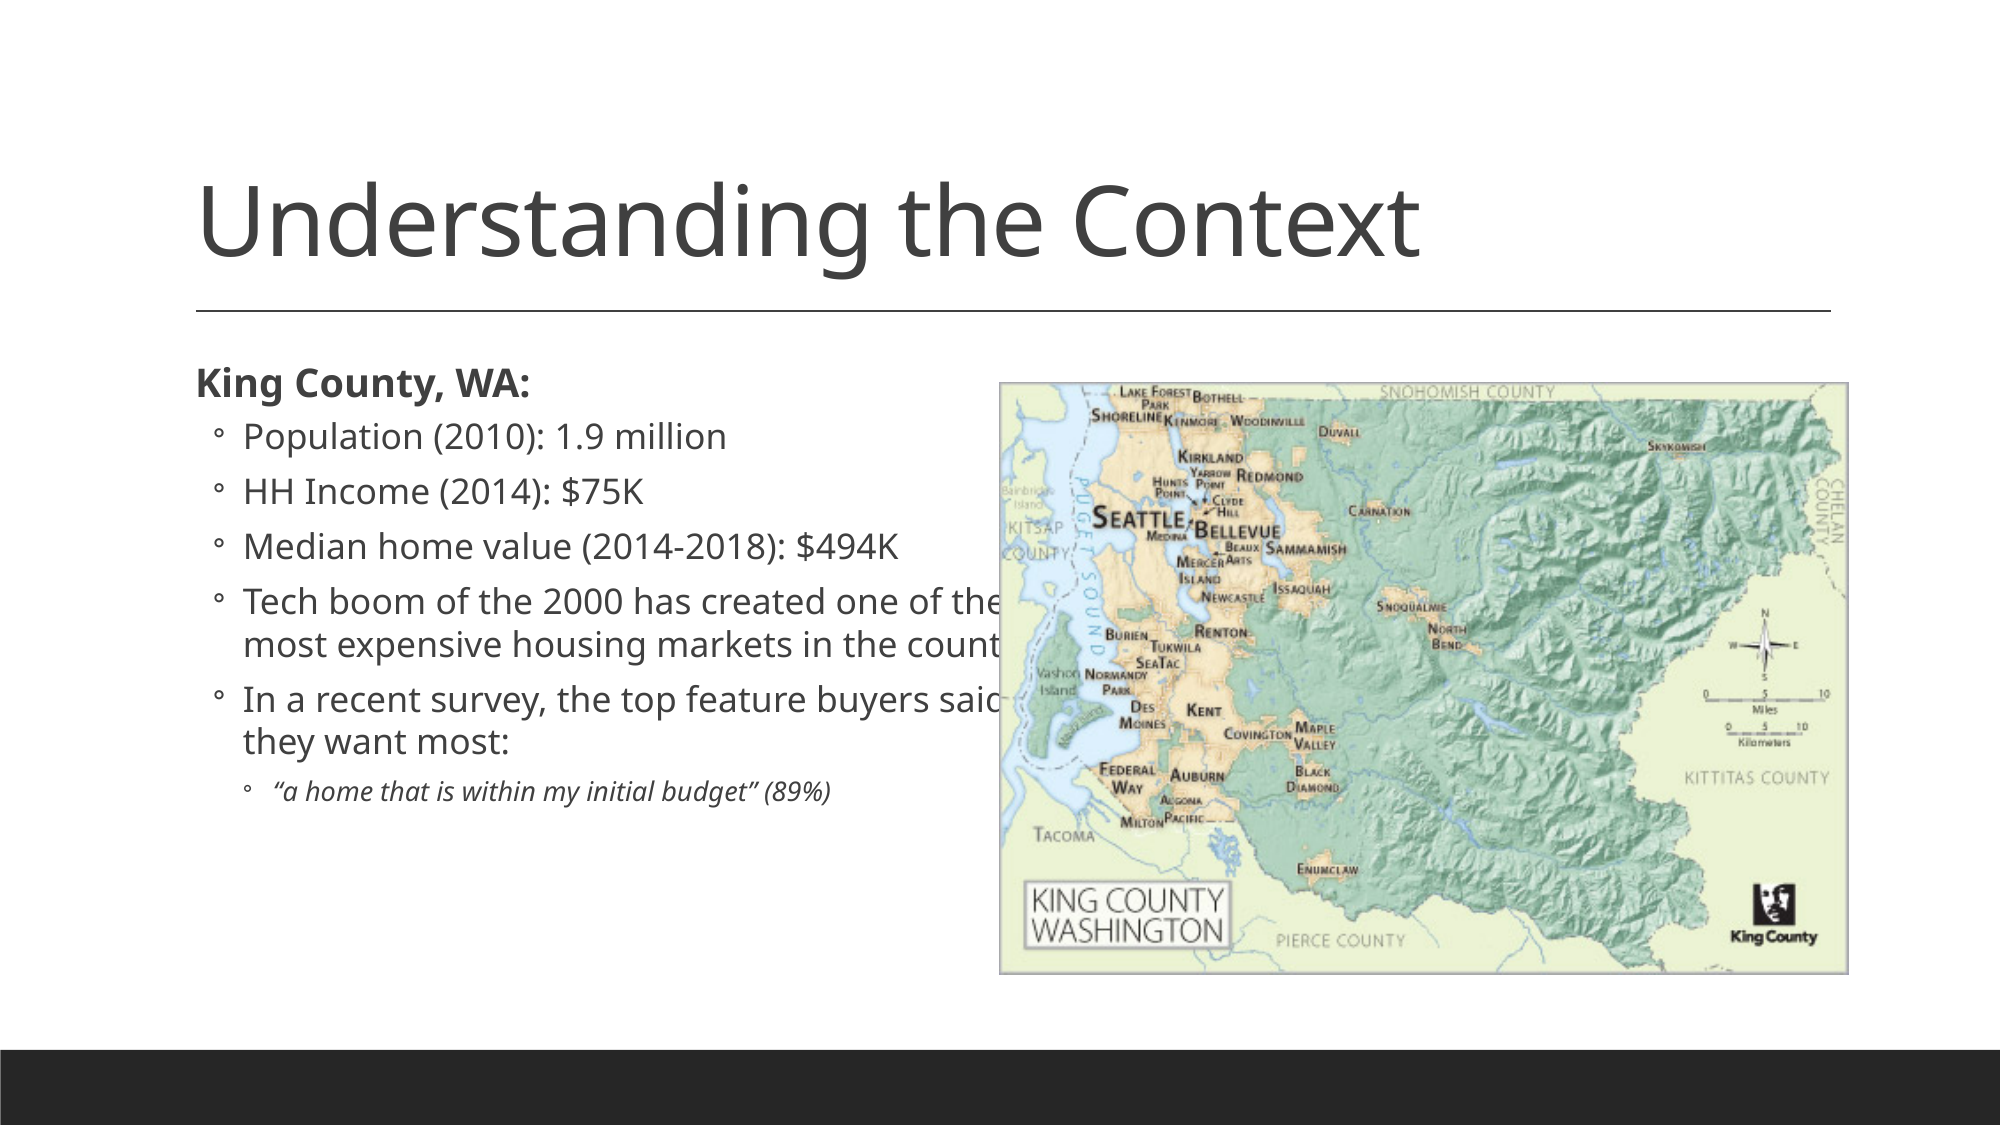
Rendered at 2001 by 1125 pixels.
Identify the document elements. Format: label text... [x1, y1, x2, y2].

picture [999, 382, 1849, 976]
title Understanding the Context [180, 47, 1830, 285]
list King County, WA: Population (2010): 1.9 million HH Income (2014): $75K Median home value (2014-2018): $494K Tech boom of the 2000 has created one of the most expensive housing markets in the country In a recent survey, the top feature buyers said they want most: “a home that is within my initial budget” (89%) [180, 345, 1830, 963]
